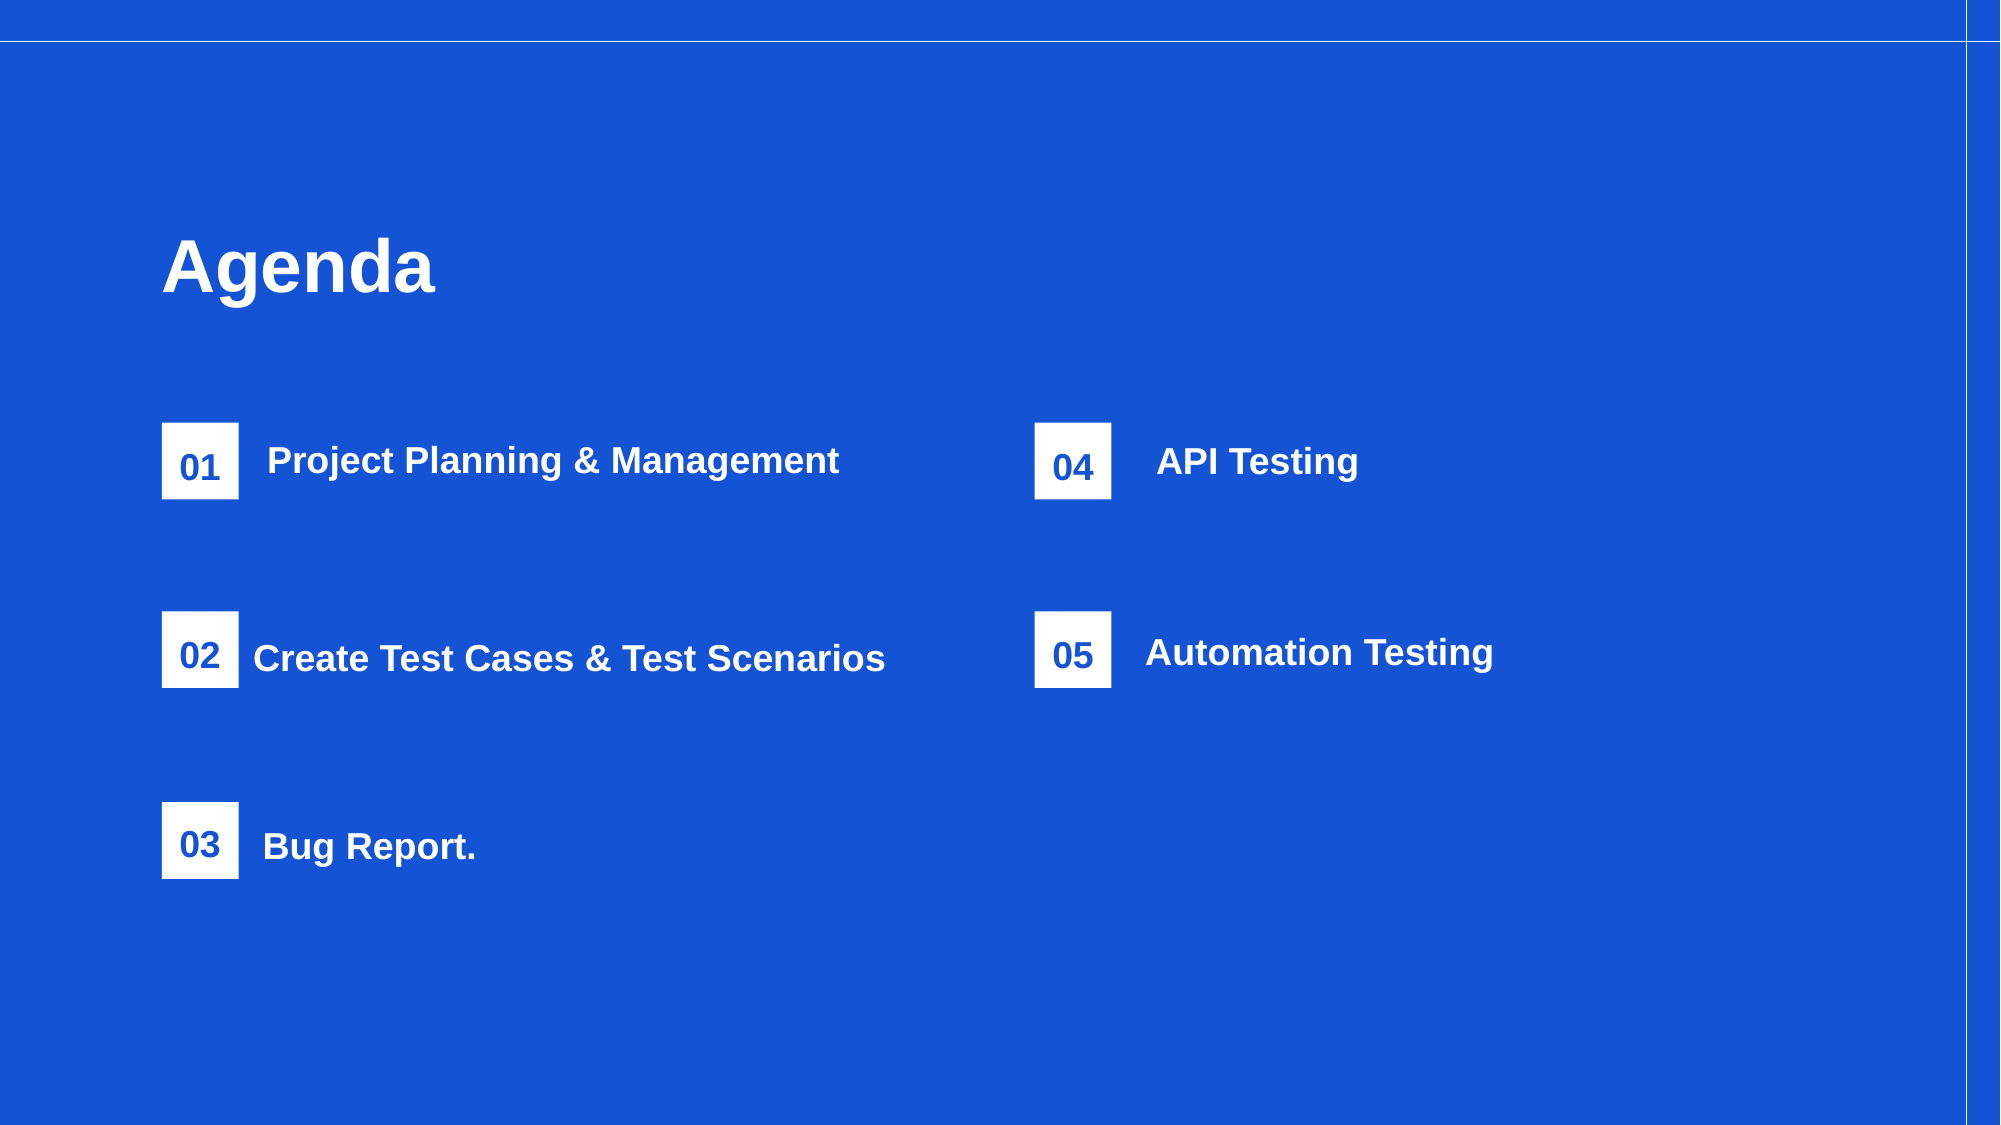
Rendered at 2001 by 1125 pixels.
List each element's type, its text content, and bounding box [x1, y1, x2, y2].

list Automation Testing [1145, 558, 1864, 742]
list Create Test Cases & Test Scenarios [253, 565, 972, 748]
title Agenda [161, 173, 1448, 308]
list Project Planning & Management [267, 366, 986, 550]
list 04 [1031, 424, 1115, 498]
list 02 [158, 612, 243, 686]
list 05 [1031, 612, 1115, 686]
list API Testing [1156, 368, 1875, 551]
list 03 [158, 801, 243, 875]
list Bug Report. [262, 753, 982, 936]
list 01 [158, 424, 243, 498]
